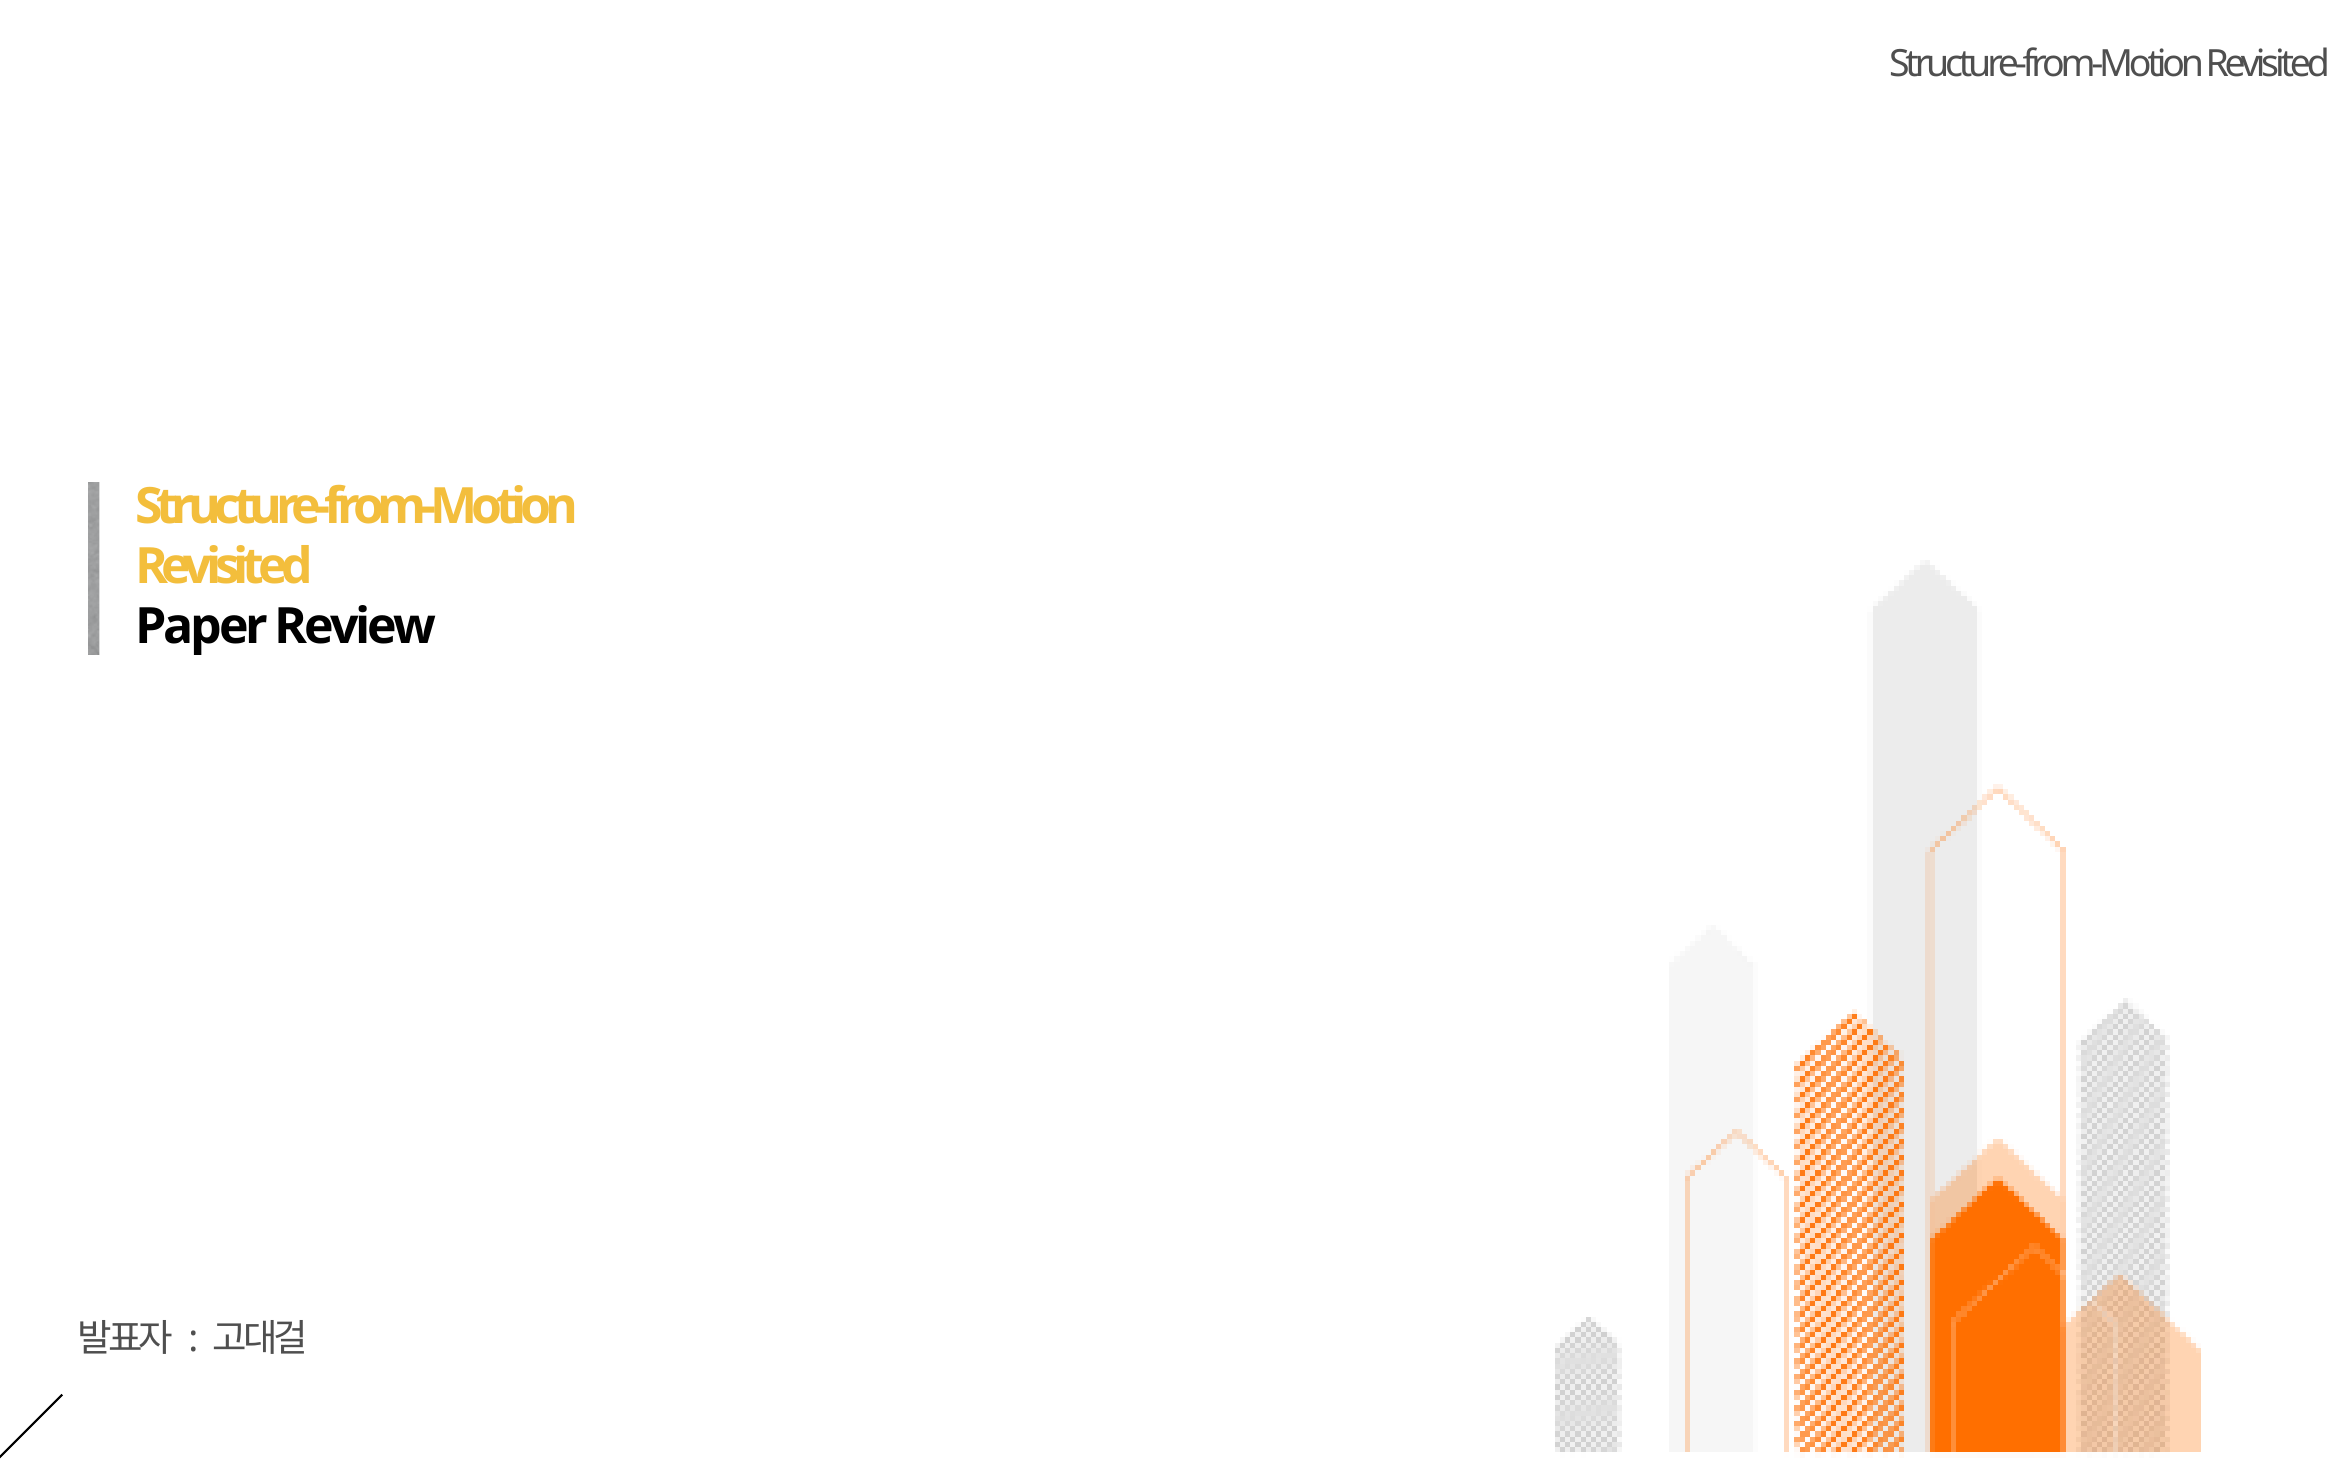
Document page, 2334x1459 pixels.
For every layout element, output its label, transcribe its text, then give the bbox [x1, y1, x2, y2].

text_box Structure-from-Motion Revisited [1881, 31, 2334, 92]
text_box Structure-from-Motion Revisited Paper Review [127, 466, 743, 697]
text_box [88, 482, 100, 655]
text_box 발표자 : 고대걸 [70, 1306, 316, 1367]
picture [1555, 560, 2207, 1458]
